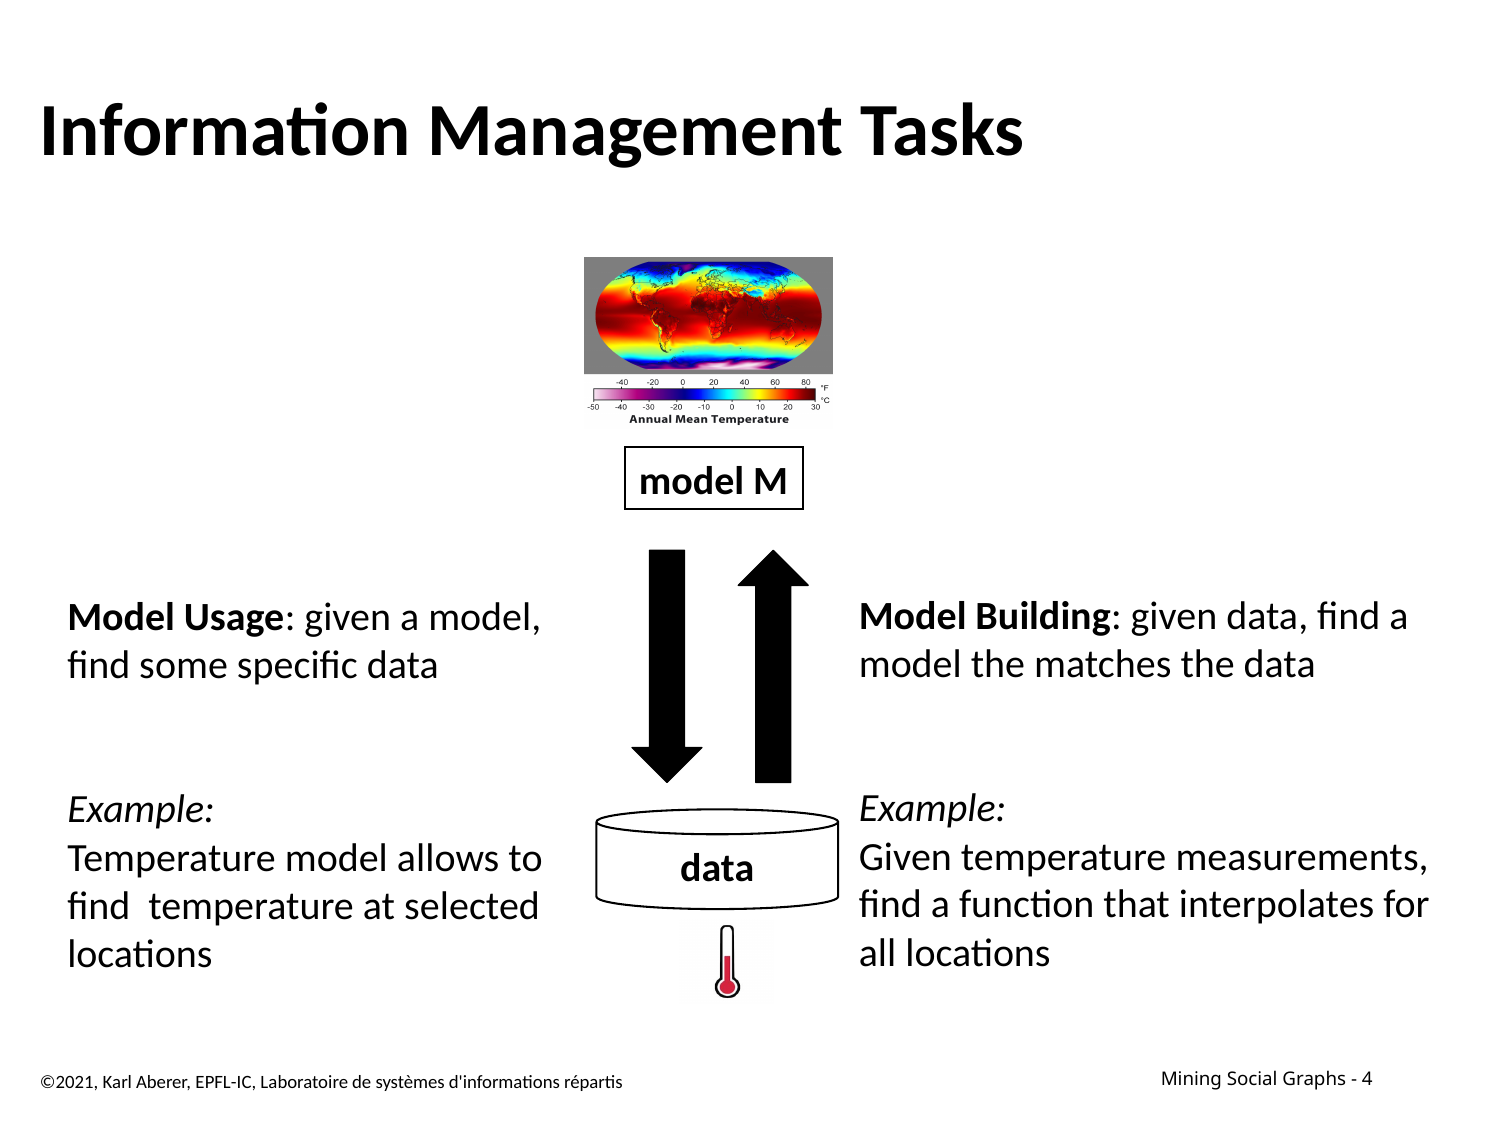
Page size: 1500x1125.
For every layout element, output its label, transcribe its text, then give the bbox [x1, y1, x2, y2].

text_box Model Building: given data, find a model the matches the data Example: Given temperature measurements, find a function that interpolates for all locations [844, 582, 1471, 982]
text_box [738, 550, 809, 783]
picture [584, 257, 833, 429]
text_box [632, 550, 702, 783]
text_box model M [624, 446, 803, 510]
text_box Model Usage: given a model, find some specific data Example: Temperature model allows to find temperature at selected locations [53, 583, 573, 983]
title Information Management Tasks [24, 49, 1388, 201]
text_box data [596, 809, 839, 910]
picture [678, 919, 774, 1004]
text_box 4 [596, 809, 838, 834]
footer ©2021, Karl Aberer, EPFL-IC, Laboratoire de systèmes d'informations répartis [24, 1062, 988, 1101]
